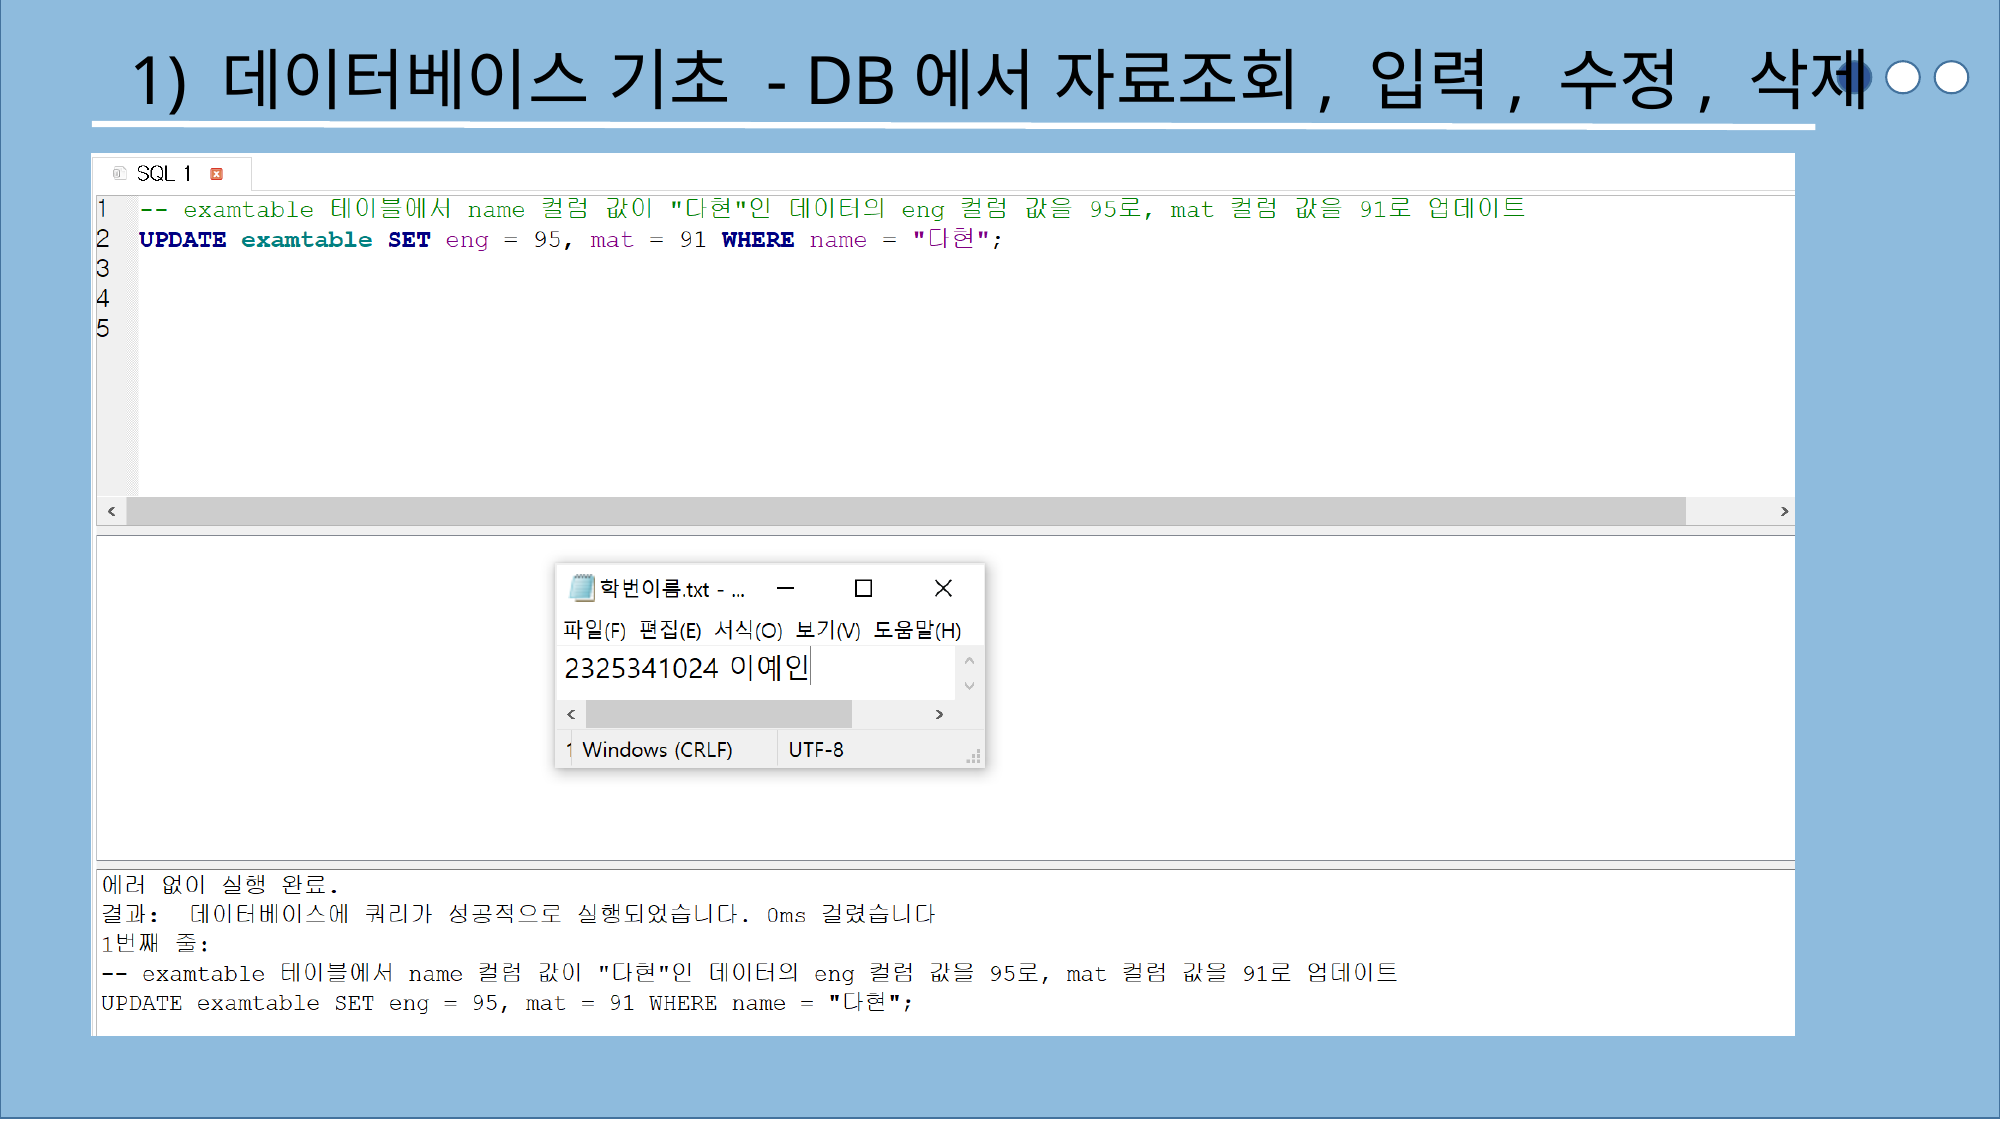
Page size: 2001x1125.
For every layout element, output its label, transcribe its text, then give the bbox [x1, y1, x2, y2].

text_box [91, 123, 1816, 127]
text_box [0, 0, 2000, 1119]
picture [91, 153, 1795, 1036]
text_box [1837, 61, 1969, 94]
text_box 1) 데이터베이스 기초 - DB에서 자료조회, 입력, 수정, 삭제 [114, 30, 1935, 126]
